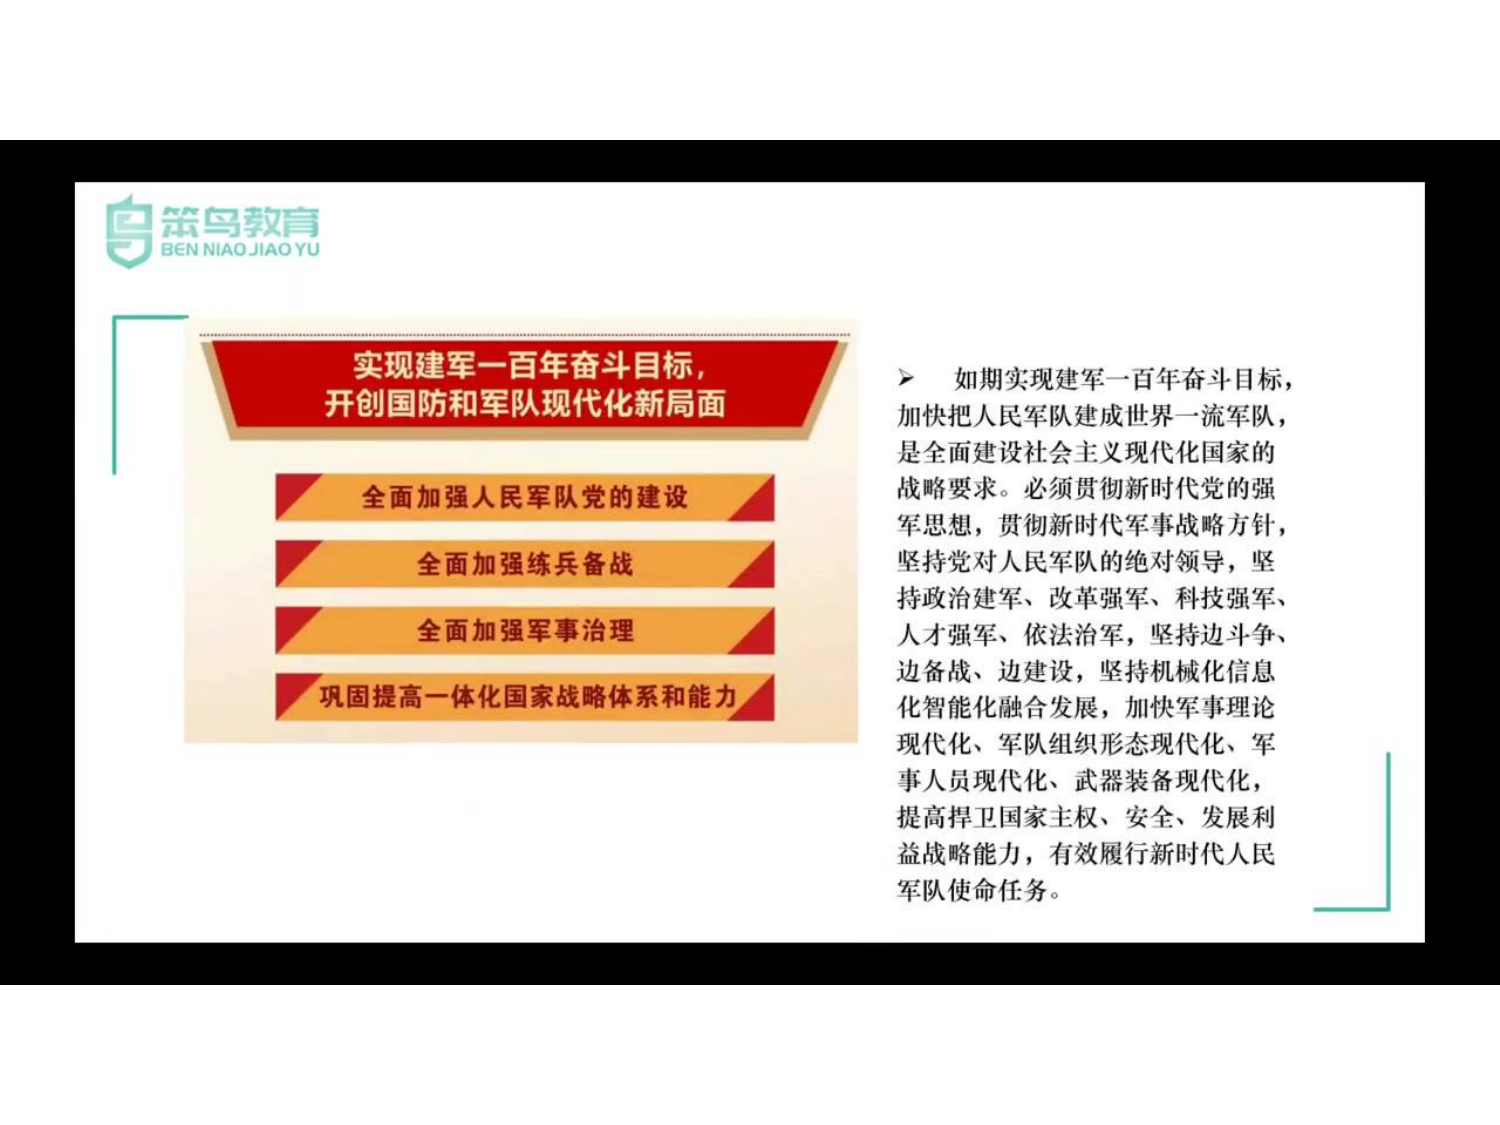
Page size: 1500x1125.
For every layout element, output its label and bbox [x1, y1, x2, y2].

picture [0, 140, 1500, 985]
